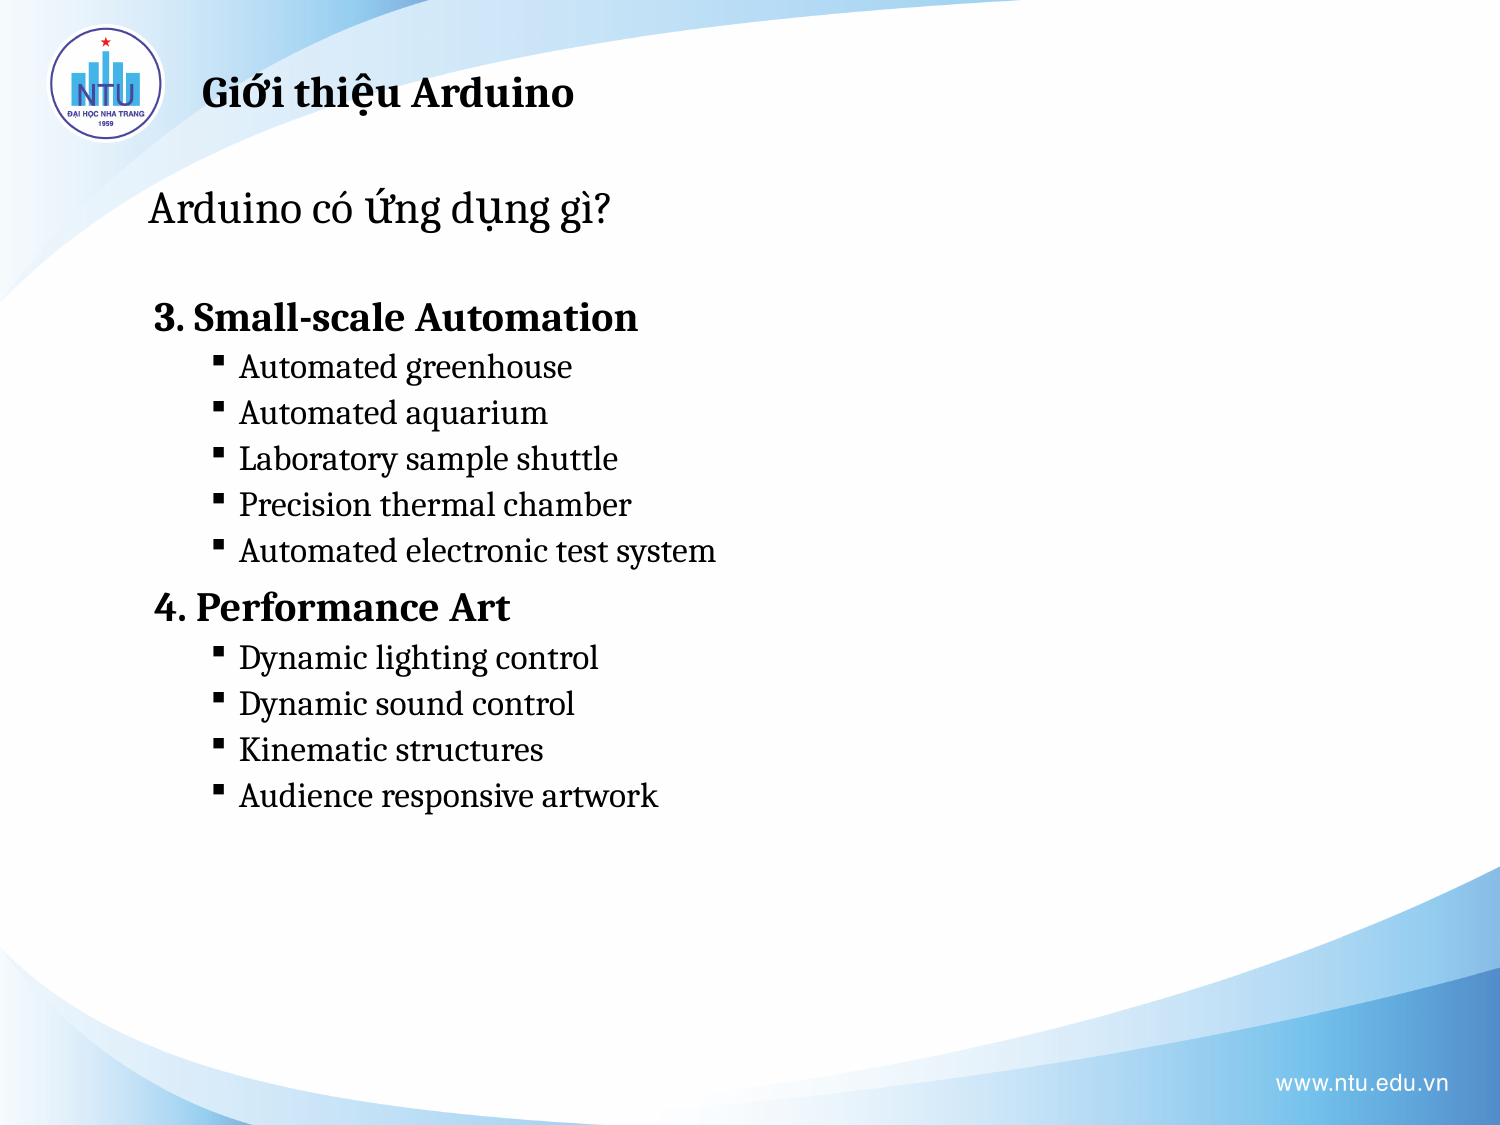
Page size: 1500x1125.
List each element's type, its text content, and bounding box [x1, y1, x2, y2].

text_box Giới thiệu Arduino [187, 62, 624, 125]
list 3. Small-scale Automation Automated greenhouse Automated aquarium Laboratory sample shuttle Precision thermal chamber Automated electronic test system 4. Performance Art Dynamic lighting control Dynamic sound control Kinematic structures Audience responsive artwork [139, 287, 1318, 1002]
picture [0, 0, 1500, 1125]
title Arduino có ứng dụng gì? [133, 99, 1428, 318]
